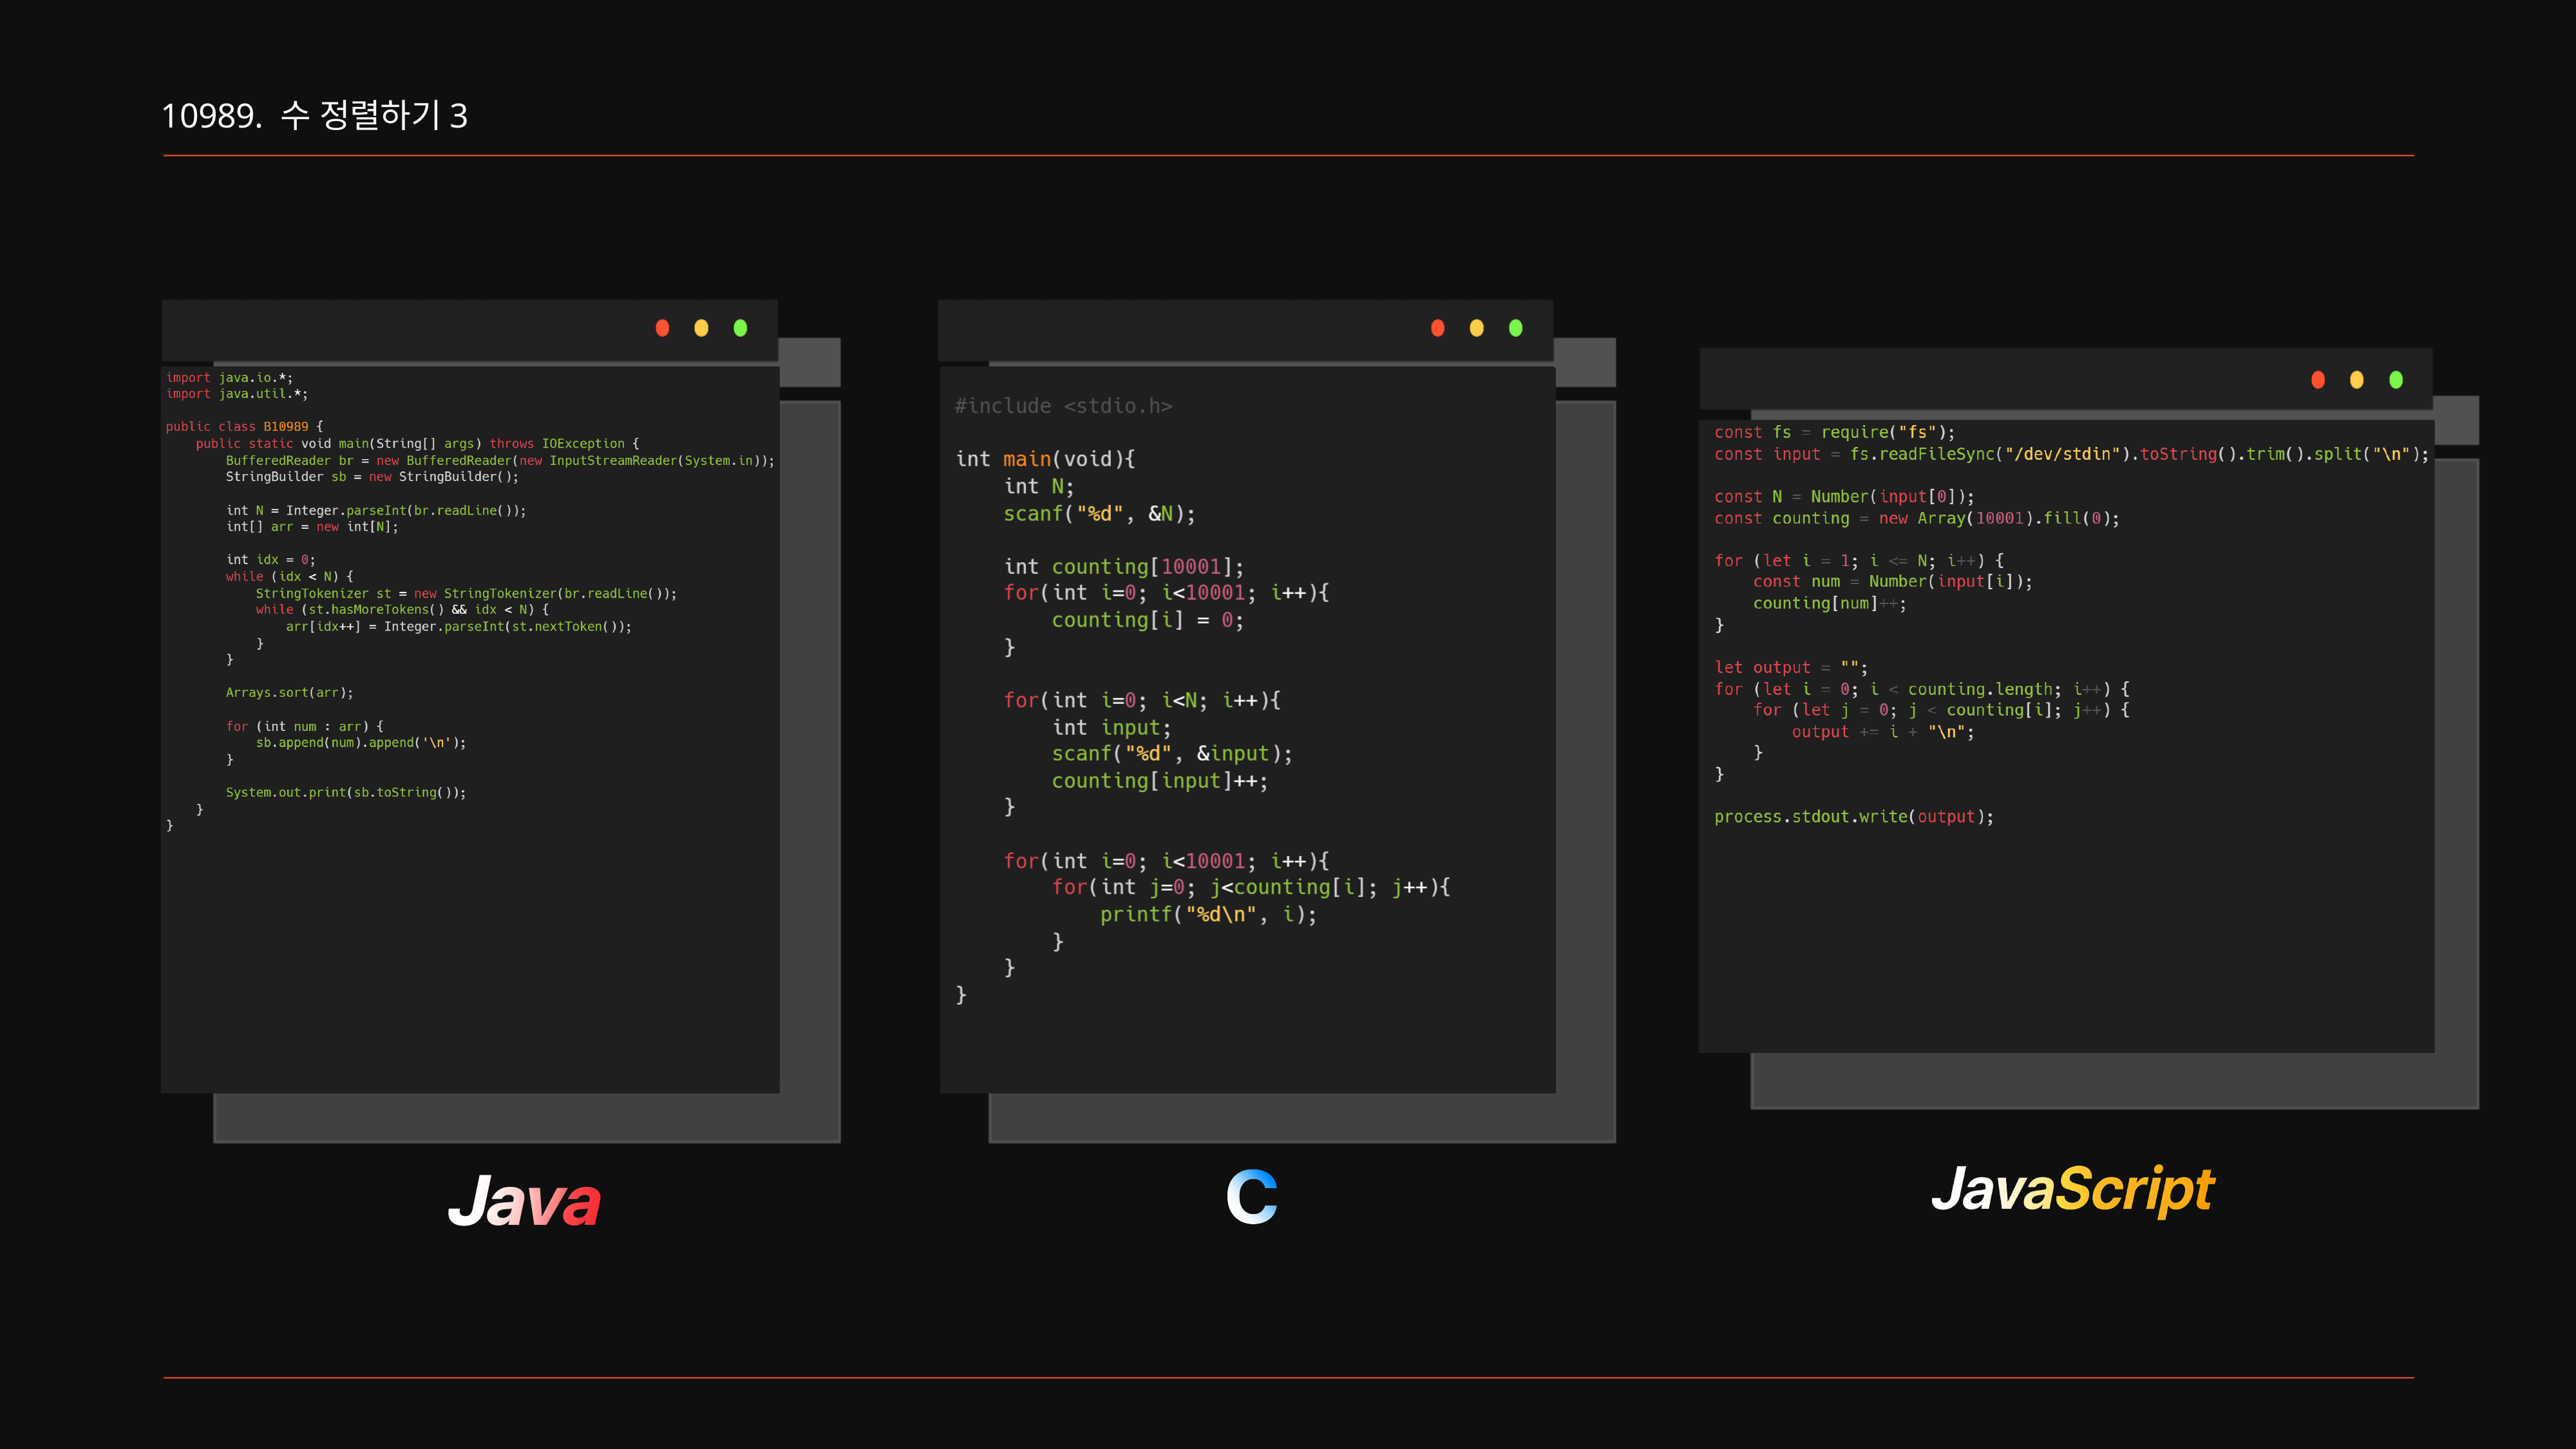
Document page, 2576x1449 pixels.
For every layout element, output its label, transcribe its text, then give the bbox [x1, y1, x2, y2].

text_box 10989. 수 정렬하기3 [160, 92, 574, 140]
picture [1202, 1146, 1302, 1245]
picture [160, 154, 2418, 157]
picture [1698, 346, 2482, 1309]
picture [160, 1376, 2418, 1379]
picture [160, 298, 843, 1289]
picture [936, 298, 1618, 1145]
